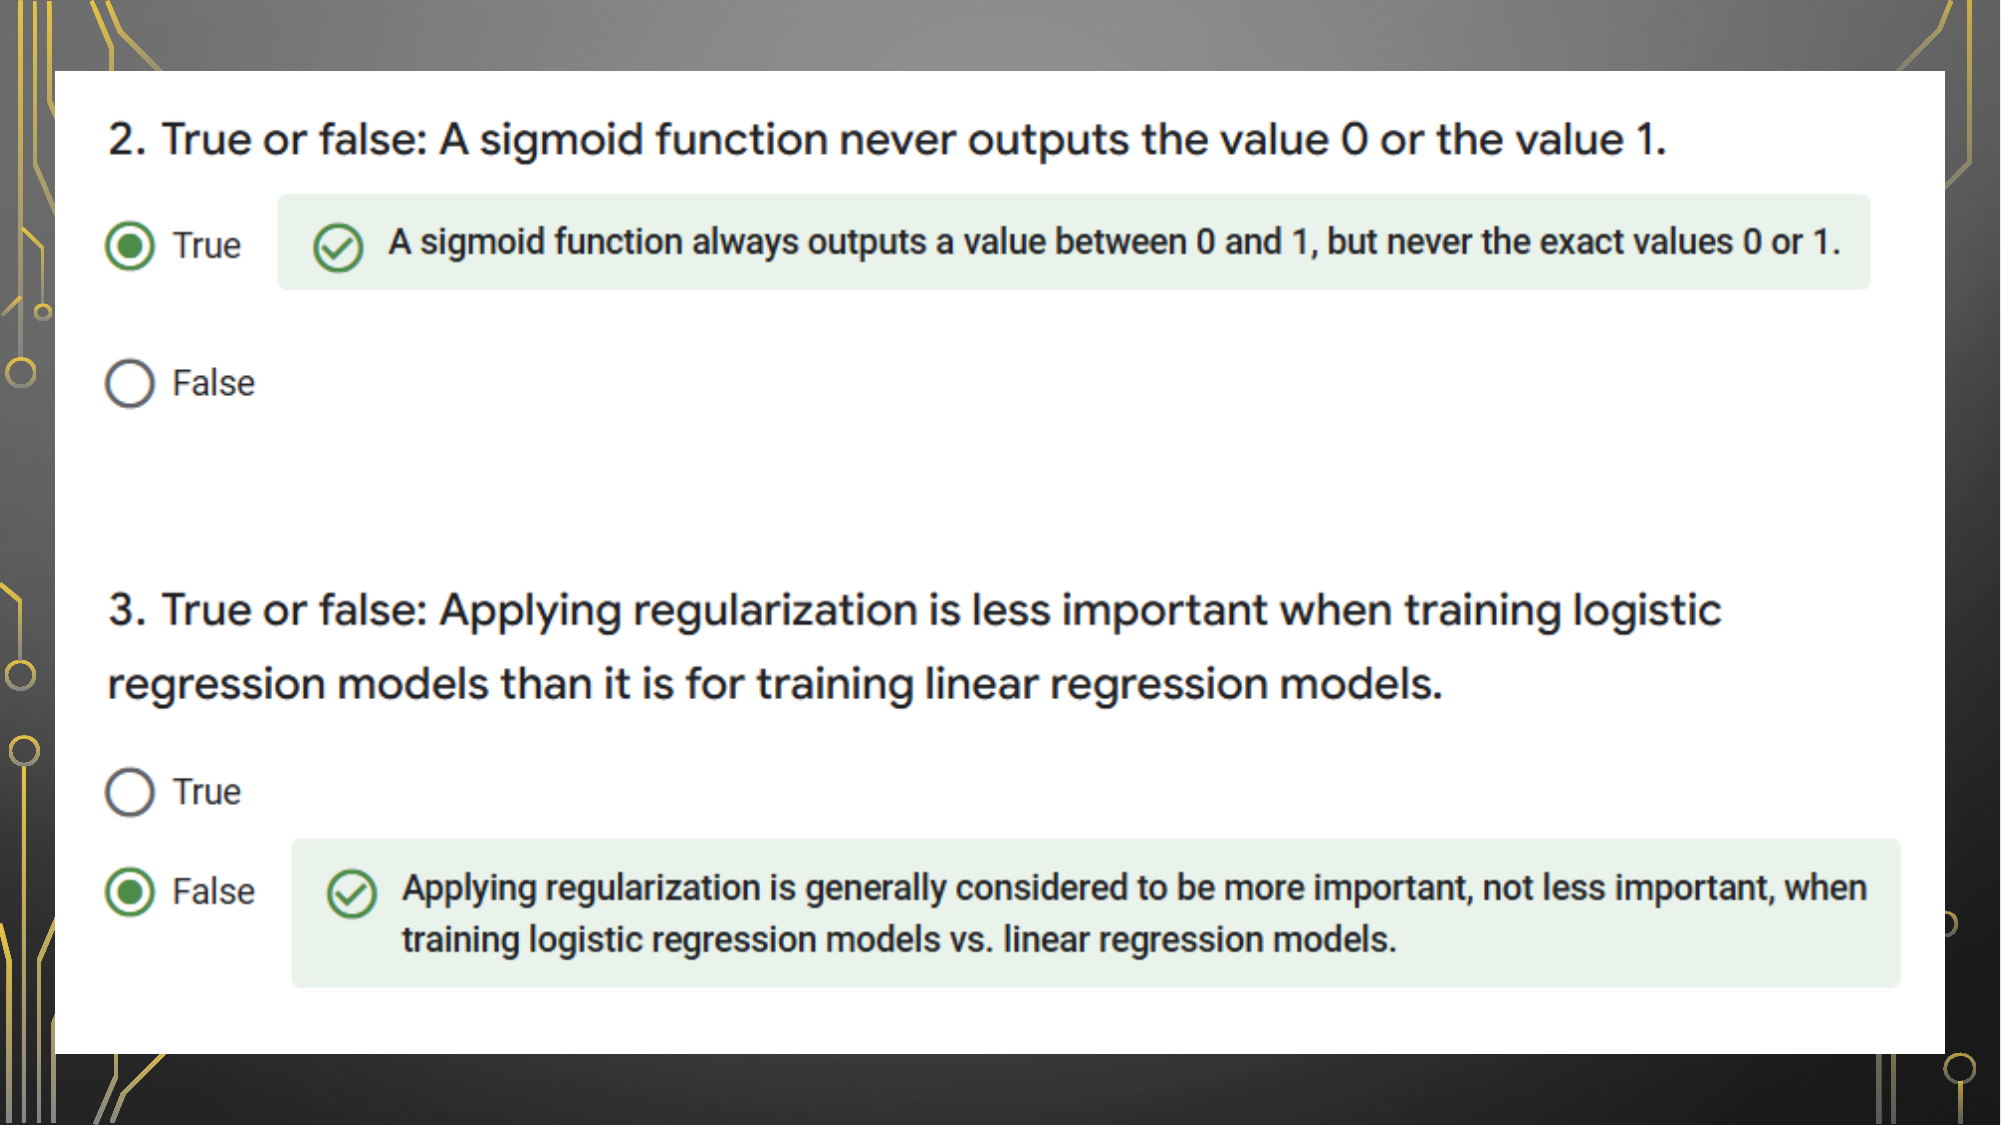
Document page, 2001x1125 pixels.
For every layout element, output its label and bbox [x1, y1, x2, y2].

picture [54, 71, 1946, 1054]
